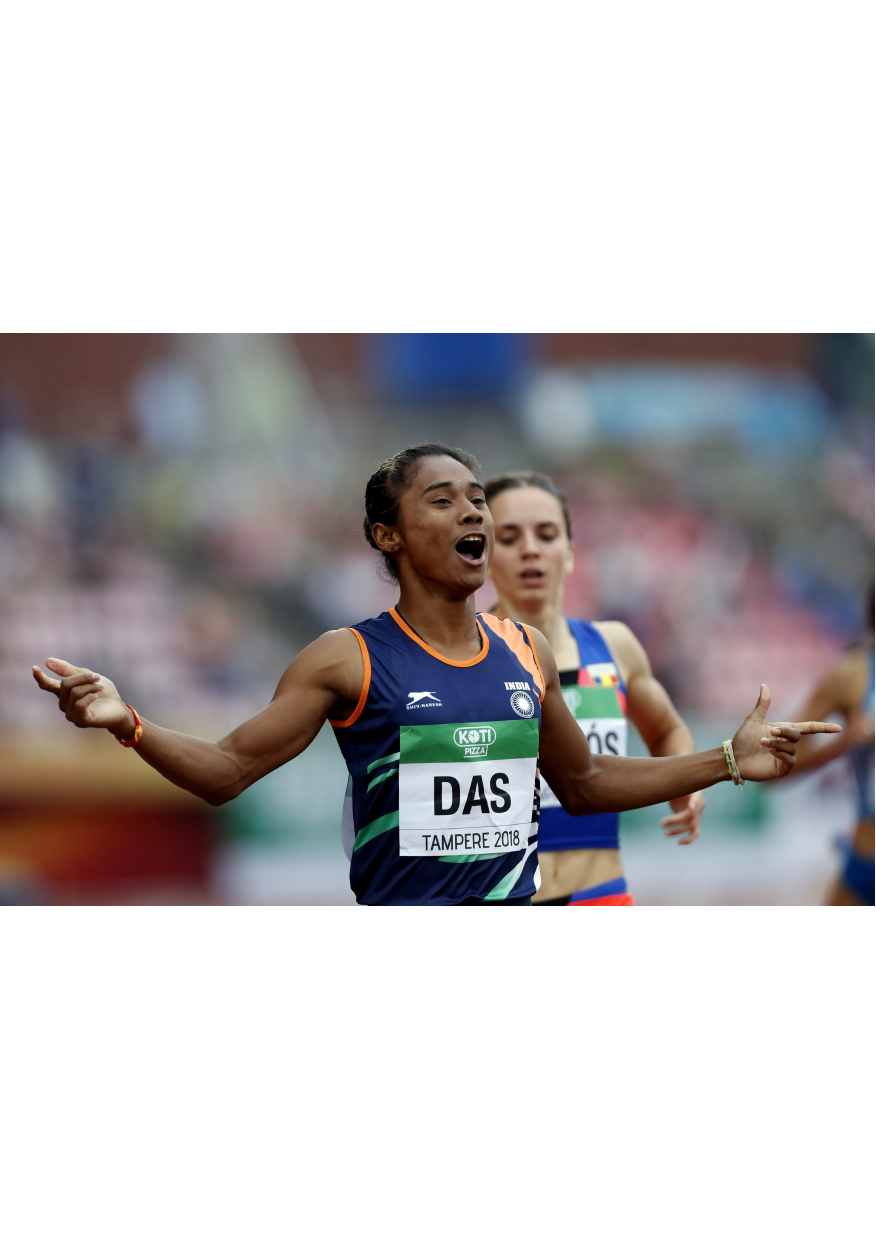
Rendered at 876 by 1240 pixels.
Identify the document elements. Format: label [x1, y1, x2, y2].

picture [0, 333, 875, 906]
